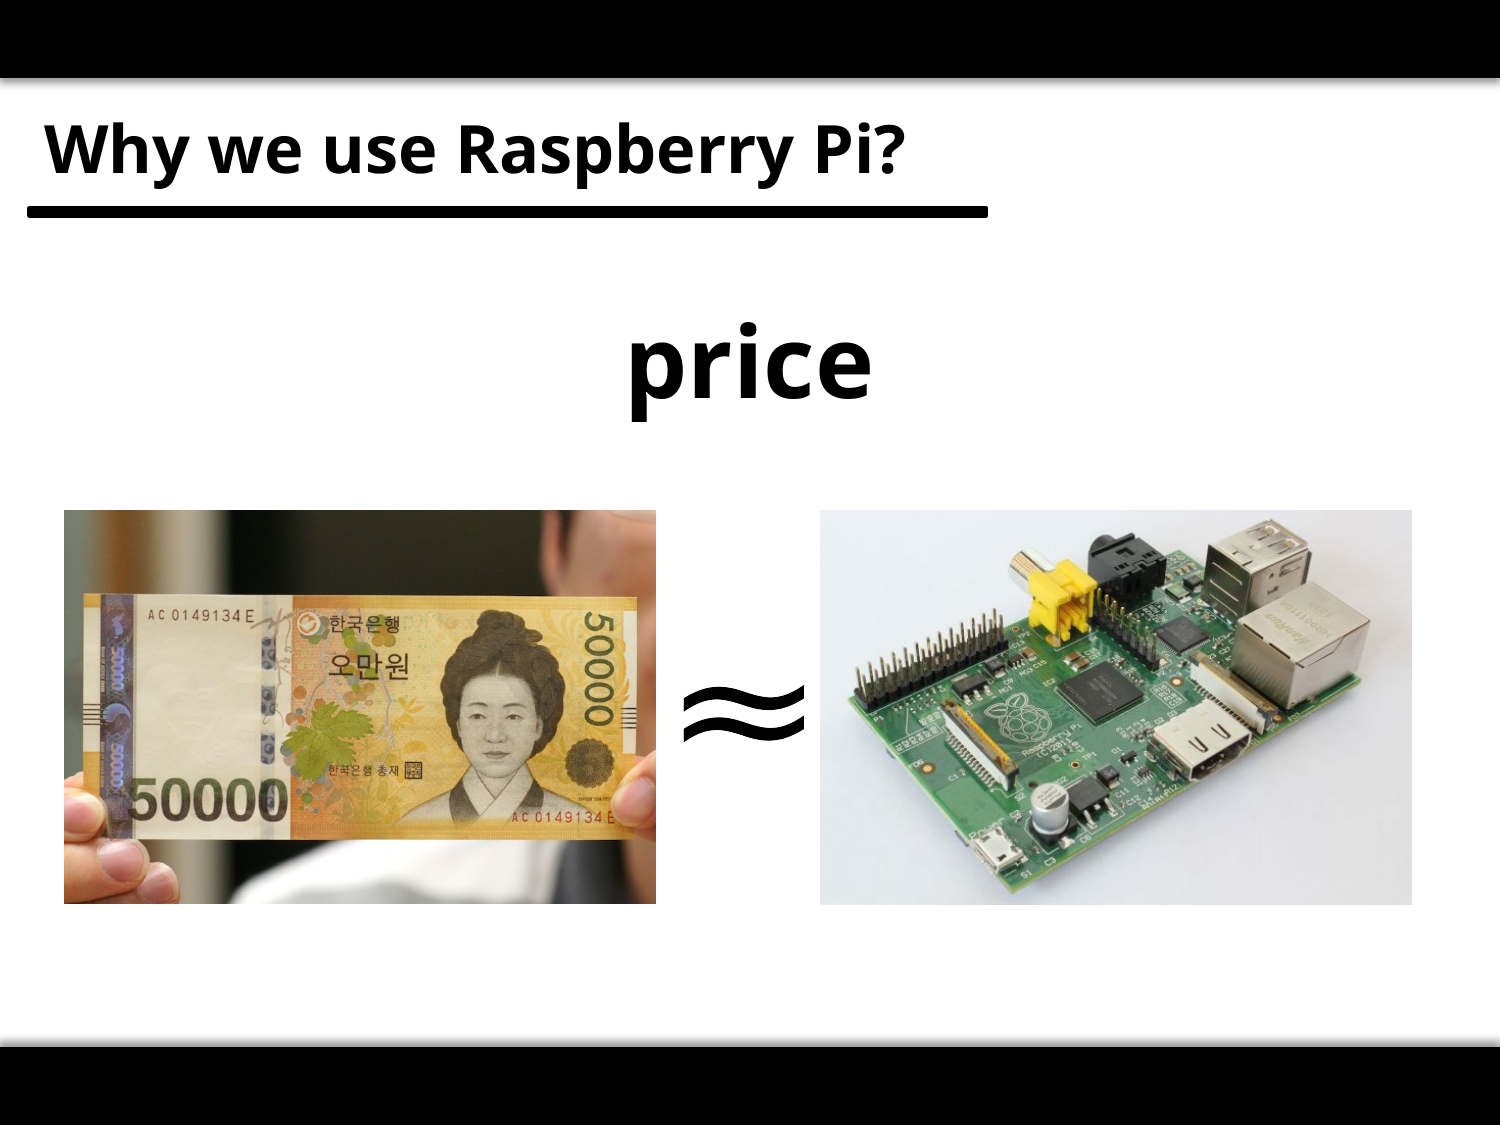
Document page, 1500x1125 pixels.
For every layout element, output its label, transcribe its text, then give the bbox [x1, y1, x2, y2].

text_box [0, 0, 1500, 78]
text_box [0, 1047, 1500, 1125]
text_box [27, 206, 988, 218]
text_box price [483, 290, 1016, 426]
text_box Why we use Raspberry Pi? [29, 99, 987, 194]
picture [64, 510, 1412, 906]
